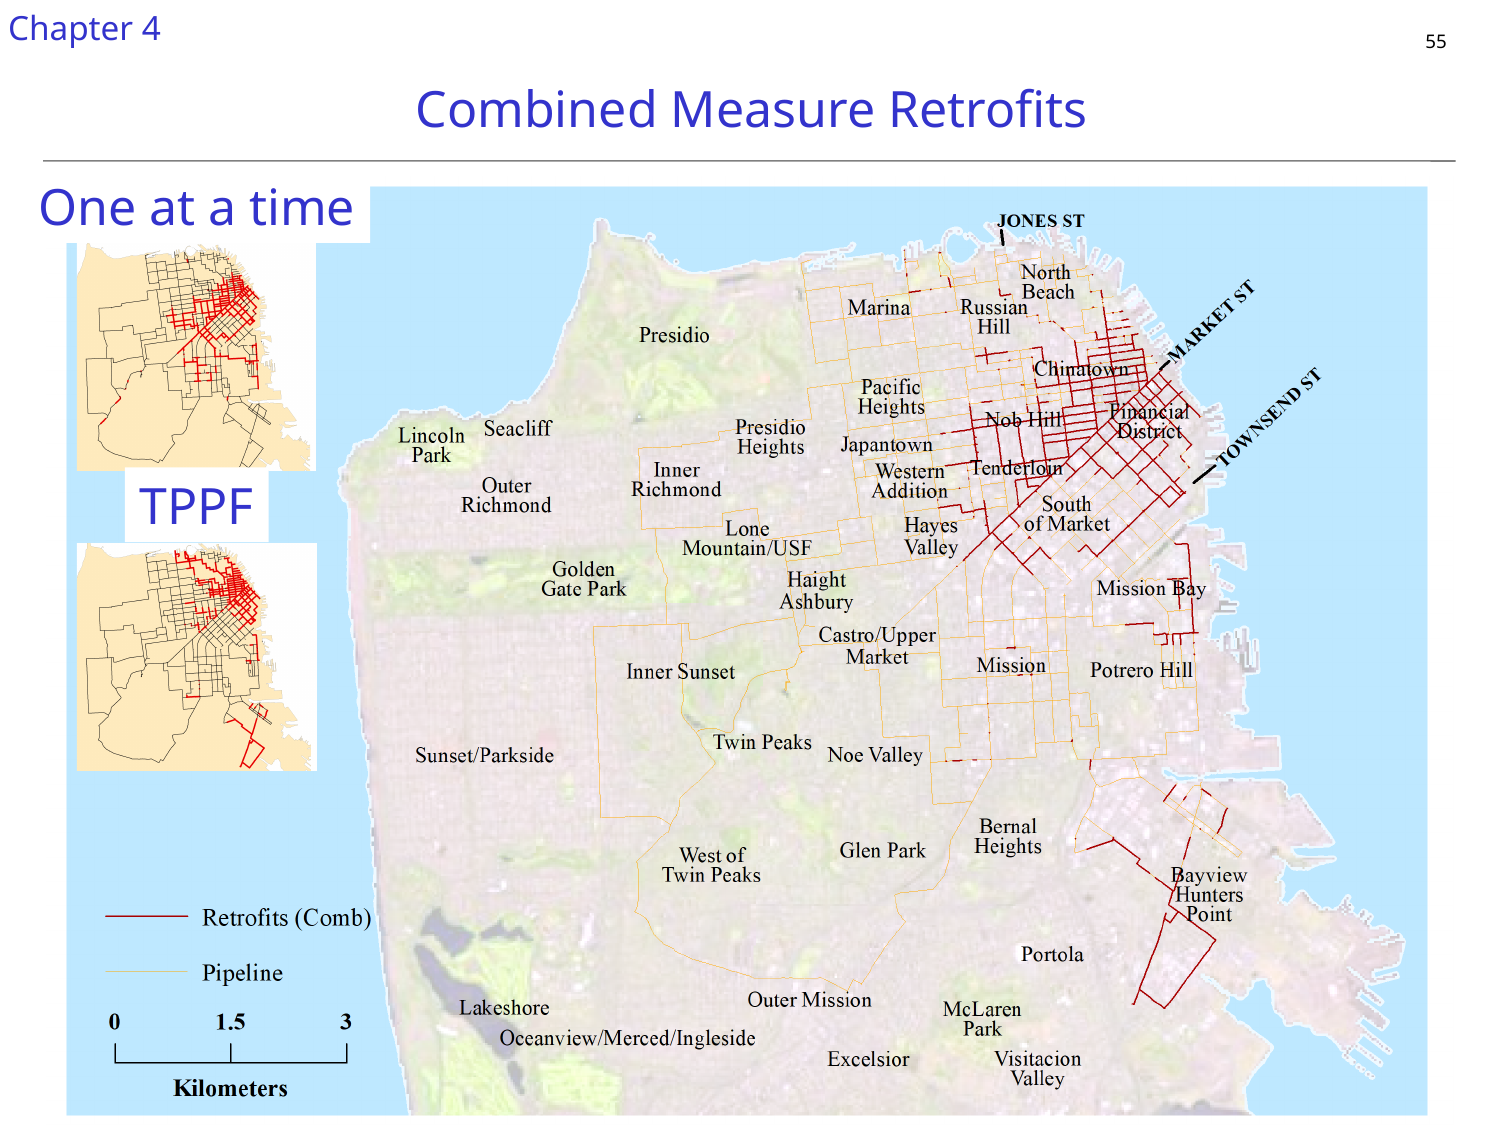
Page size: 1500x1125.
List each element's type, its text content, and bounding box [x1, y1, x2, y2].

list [46, 176, 1454, 1125]
picture [76, 542, 318, 771]
picture [76, 243, 317, 471]
text_box Chapter 4 [0, 0, 176, 55]
text_box One at a time [23, 168, 371, 243]
title Combined Measure Retrofits [76, 66, 1428, 150]
